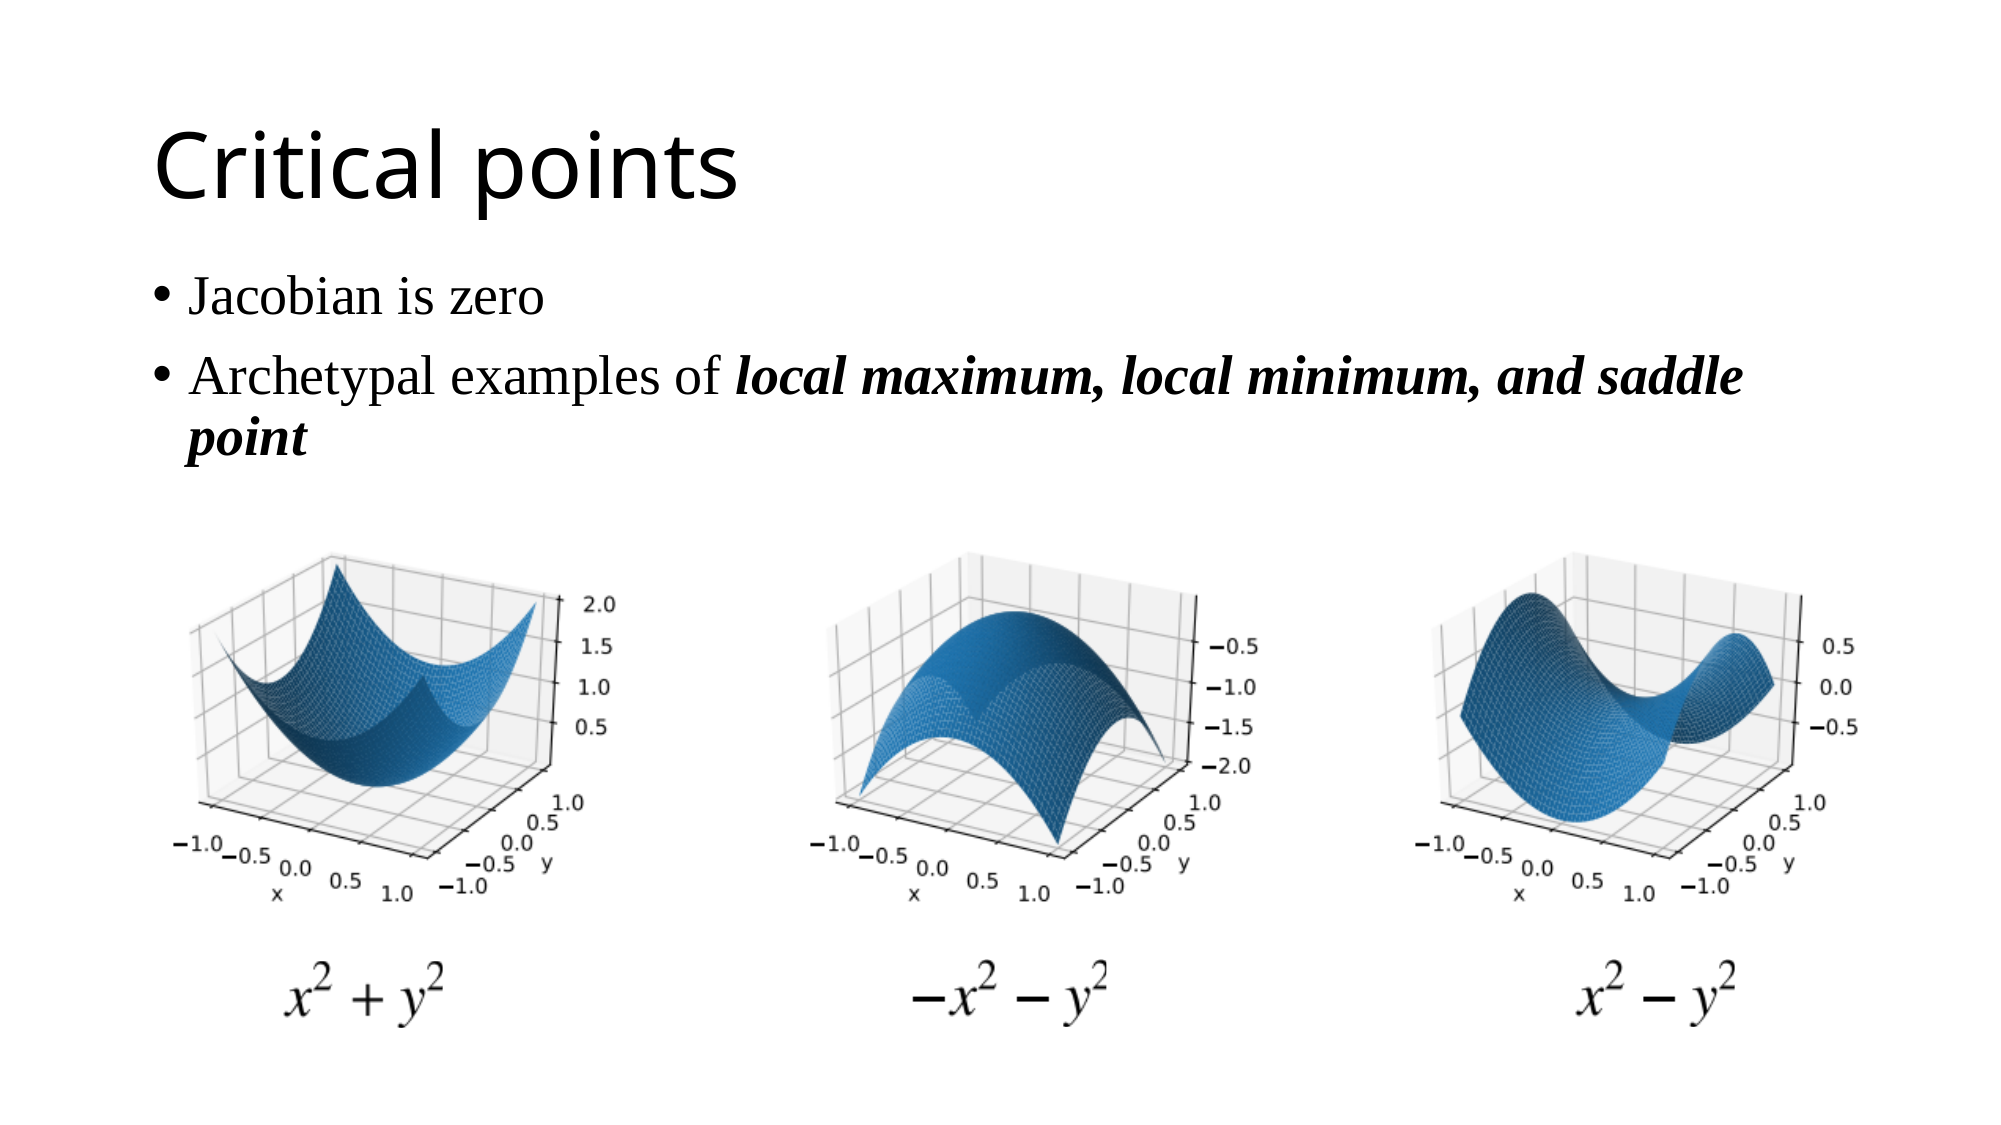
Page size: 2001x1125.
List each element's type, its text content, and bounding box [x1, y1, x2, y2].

picture [282, 960, 443, 1028]
picture [1304, 476, 1905, 927]
list Jacobian is zero Archetypal examples of local maximum, local minimum, and saddle point [137, 258, 1863, 477]
picture [699, 476, 1300, 927]
picture [1574, 959, 1735, 1027]
title Critical points [137, 59, 1863, 258]
picture [910, 959, 1107, 1027]
picture [62, 476, 663, 927]
